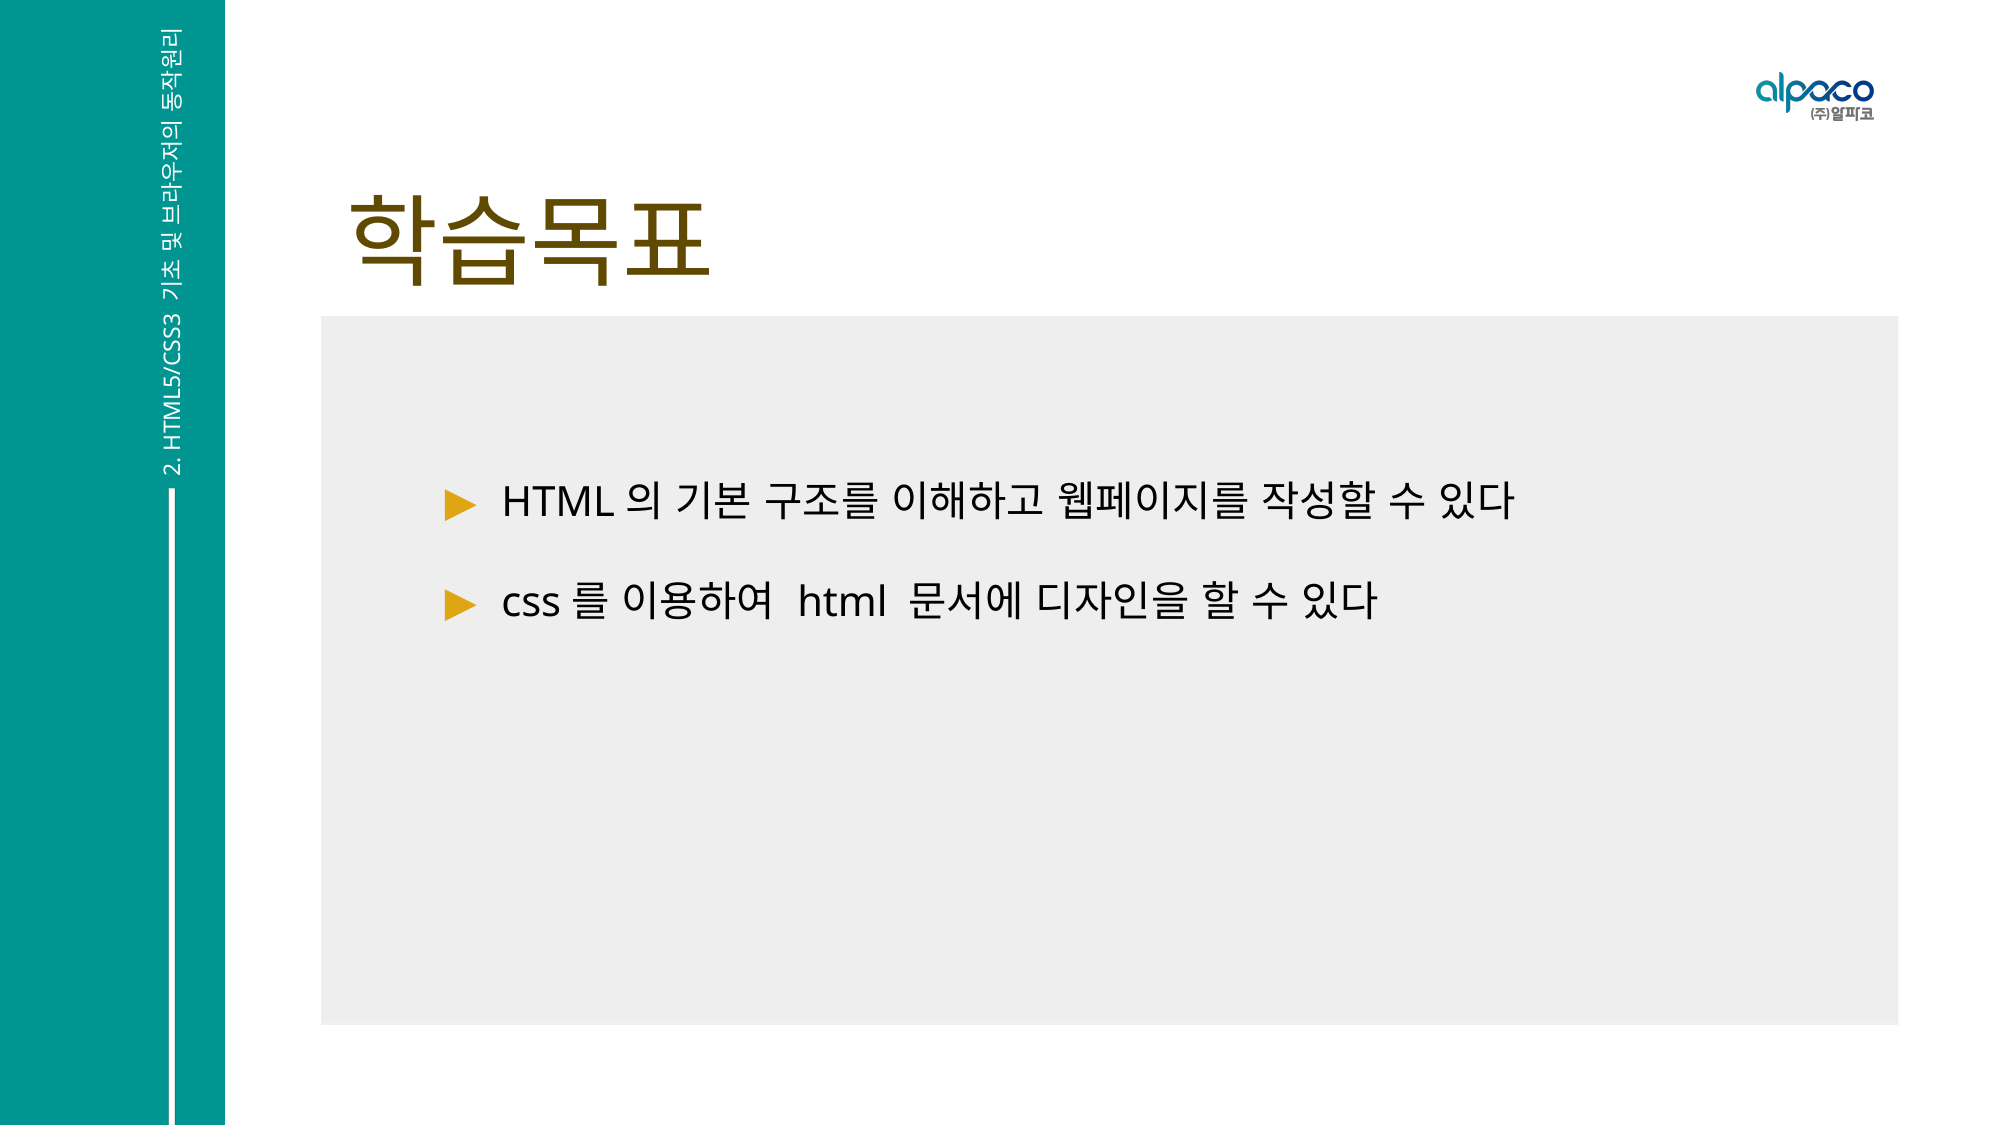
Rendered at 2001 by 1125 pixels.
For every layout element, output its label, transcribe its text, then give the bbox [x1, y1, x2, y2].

picture [159, 492, 185, 1124]
text_box HTML의 기본 구조를 이해하고 웹페이지를 작성할 수 있다 css를 이용하여 html 문서에 디자인을 할 수 있다 [430, 417, 1531, 633]
picture [321, 316, 1900, 1025]
text_box 2. HTML5/CSS3 기초 및 브라우저의 동작원리 [149, 0, 192, 492]
picture [1756, 72, 1874, 121]
